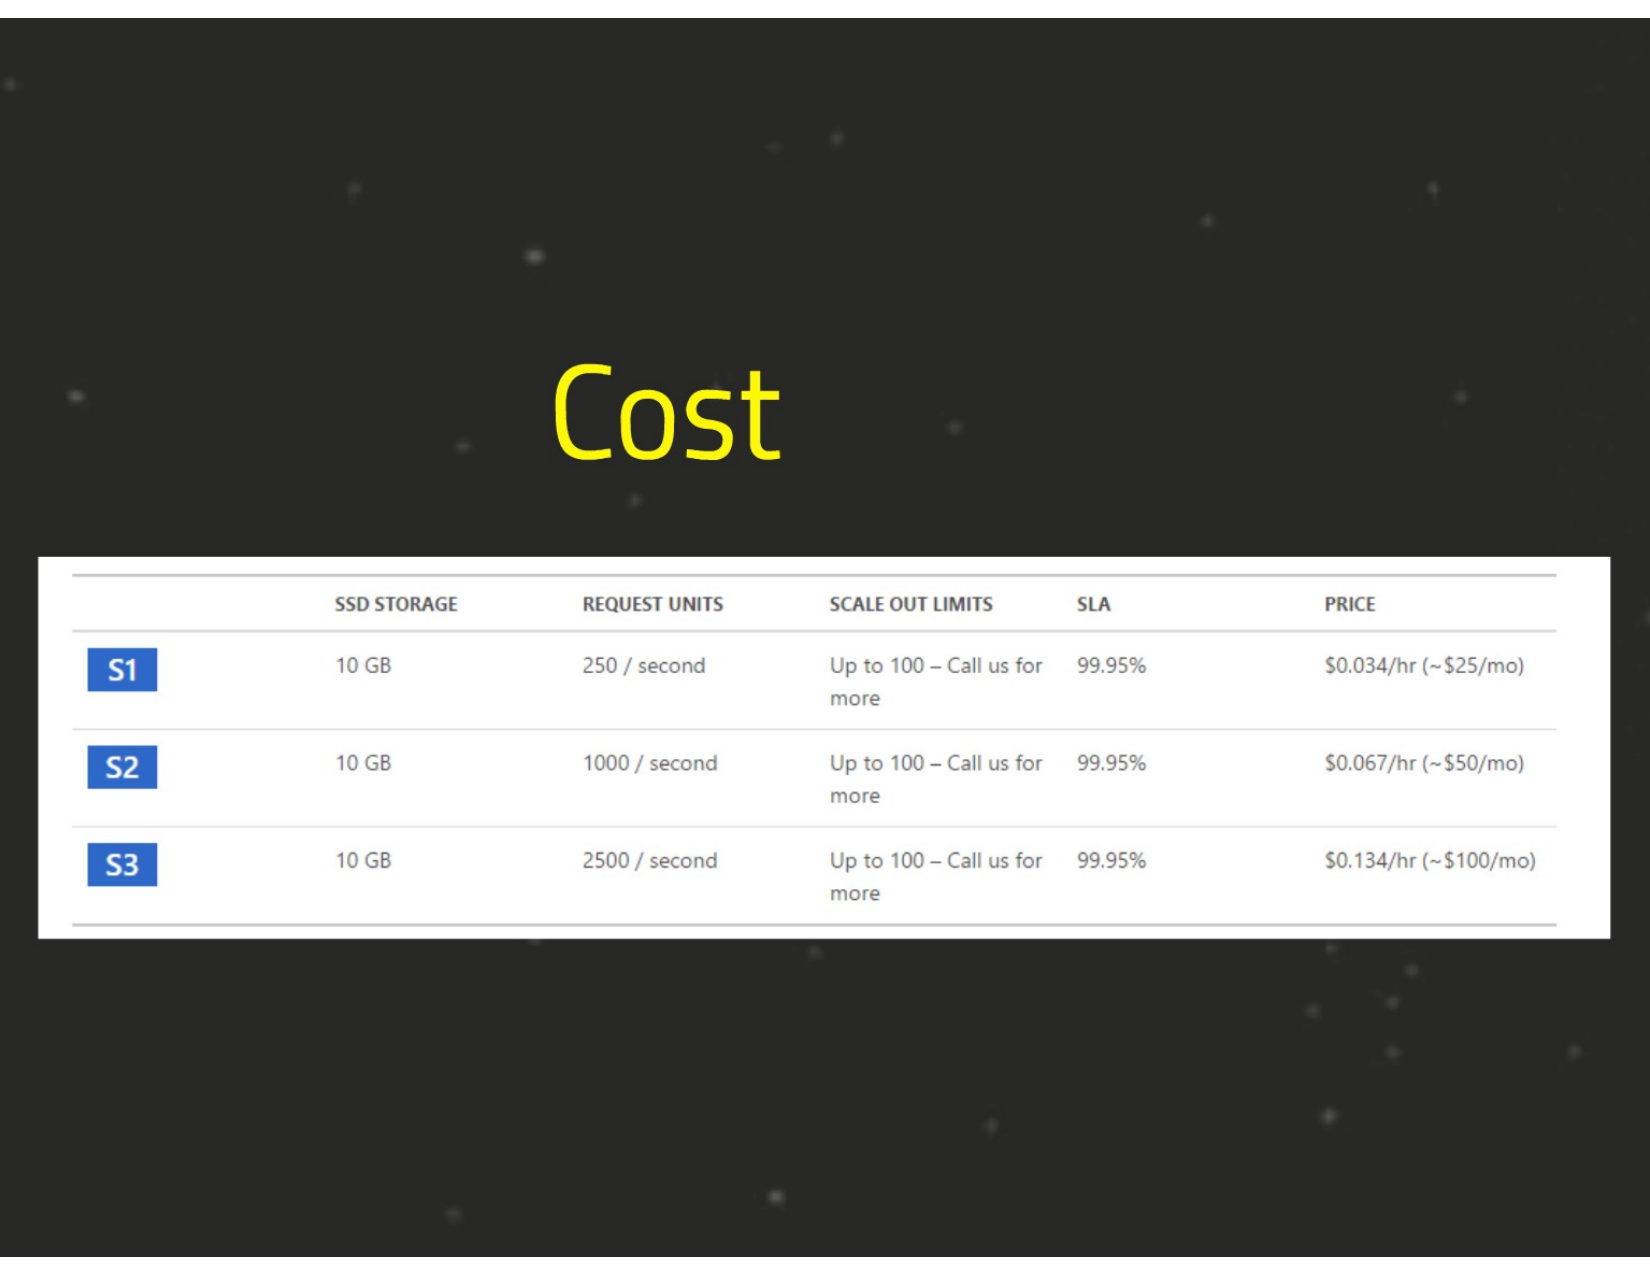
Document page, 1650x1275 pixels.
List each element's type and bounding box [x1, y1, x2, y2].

text_box [0, 18, 1650, 1257]
